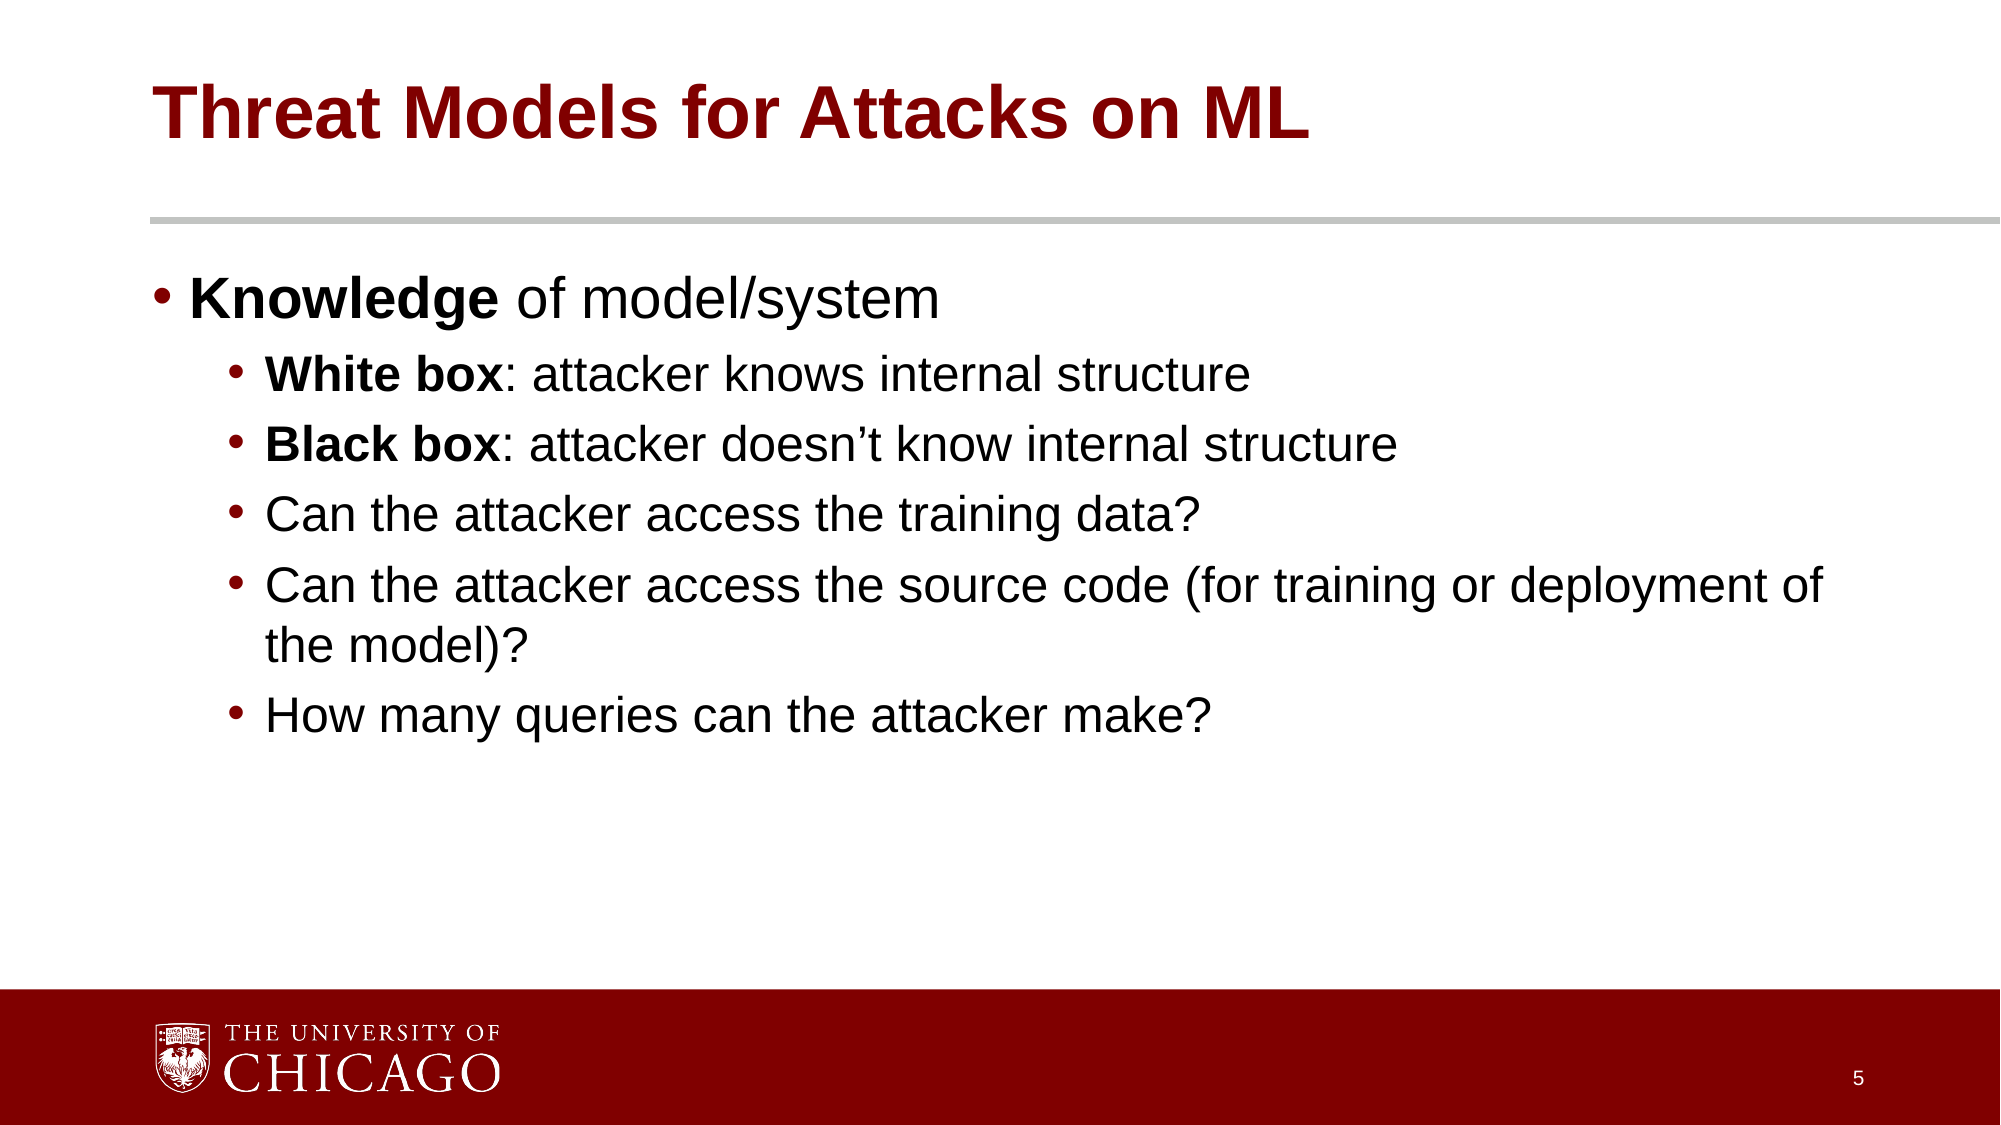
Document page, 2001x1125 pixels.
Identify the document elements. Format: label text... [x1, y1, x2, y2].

list Knowledge of model/system White box: attacker knows internal structure Black box: attacker doesn’t know internal structure Can the attacker access the training data? Can the attacker access the source code (for training or deployment of the model)? How many queries can the attacker make? [137, 253, 1863, 936]
title Threat Models for Attacks on ML [137, 0, 1863, 218]
slide_number 5 [1412, 1046, 1880, 1107]
